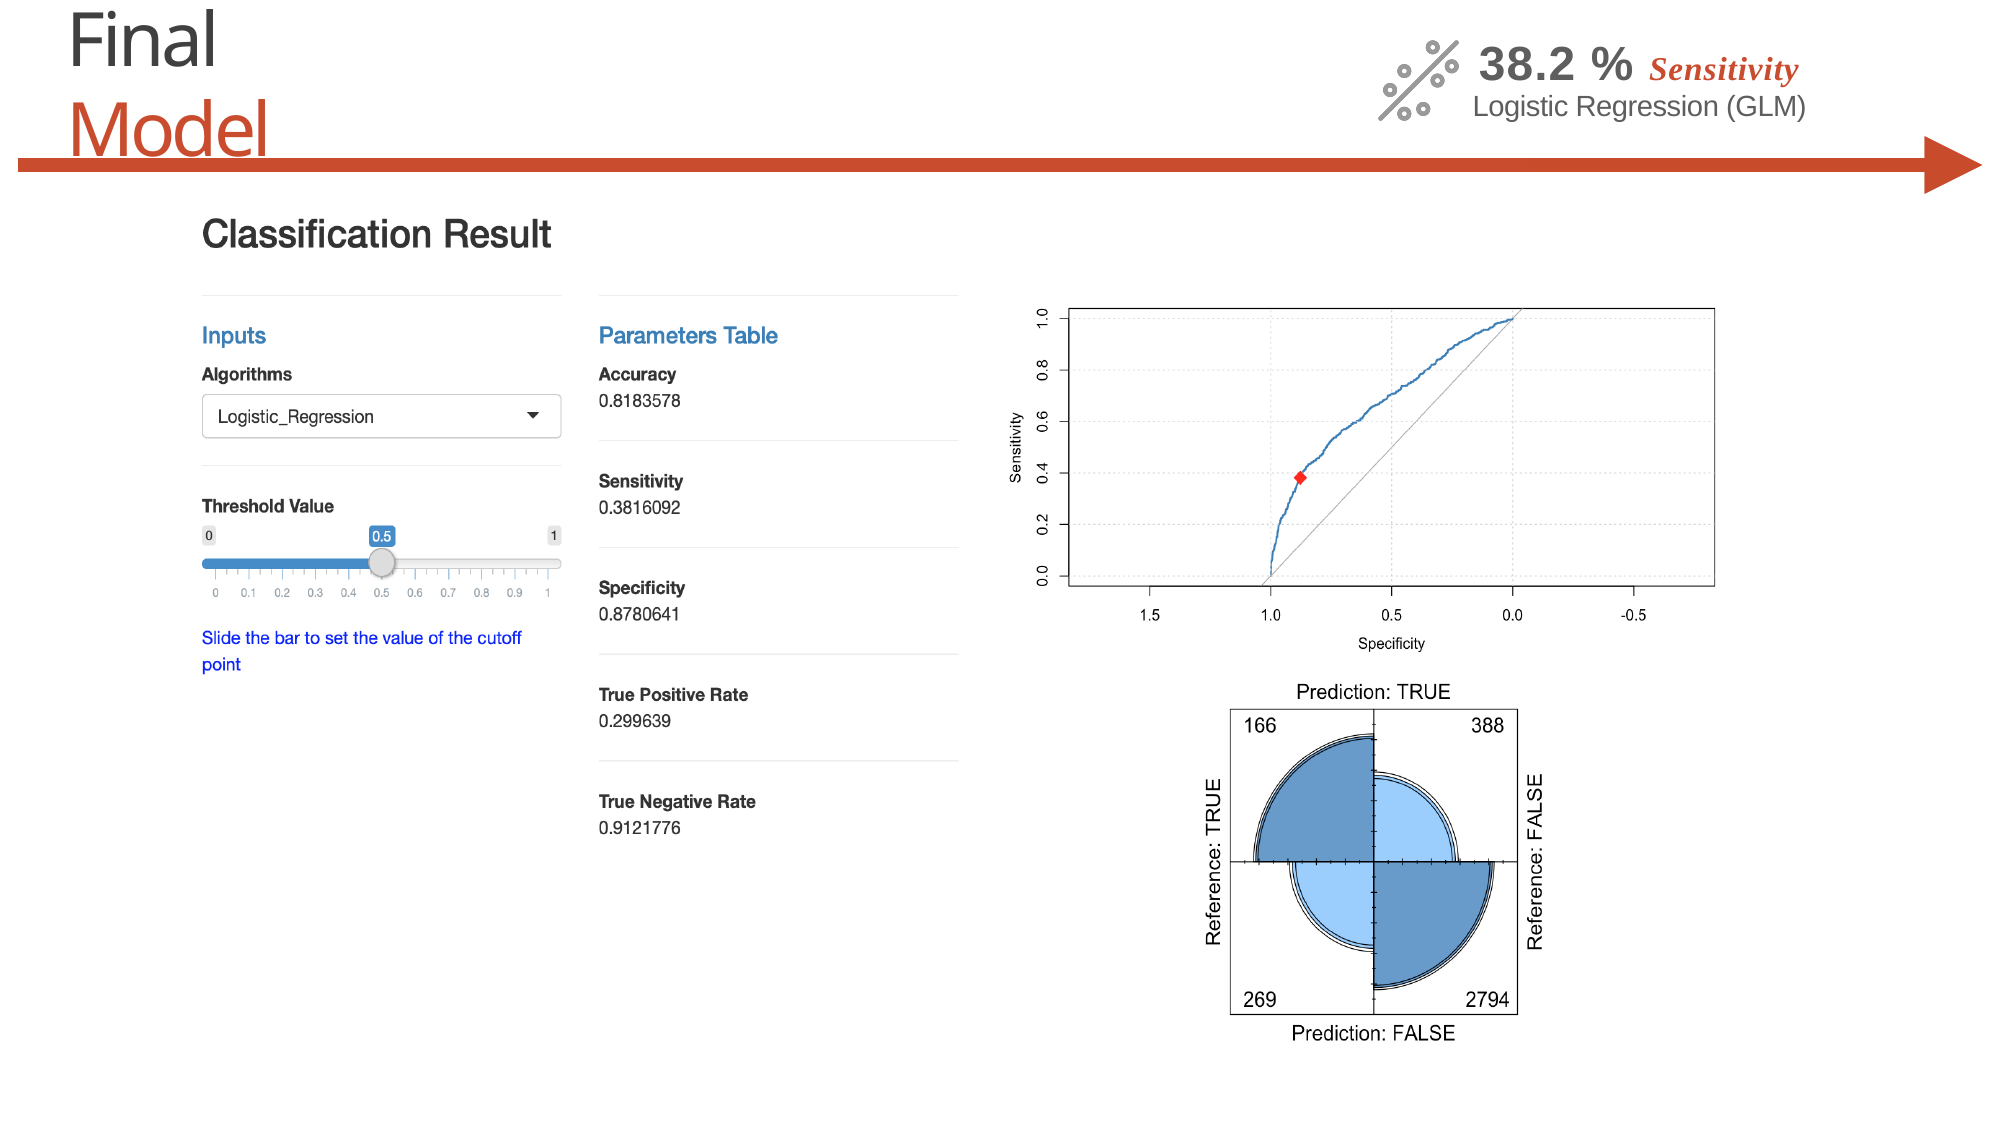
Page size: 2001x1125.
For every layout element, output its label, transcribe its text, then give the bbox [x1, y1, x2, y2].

text_box 38.2 % Sensitivity Logistic Regression (GLM) [1471, 33, 1867, 123]
text_box [1366, 28, 1471, 133]
title Final Model [64, 166, 440, 176]
picture [183, 193, 1737, 1080]
title Final Model [64, 0, 440, 165]
text_box [1924, 136, 1983, 194]
